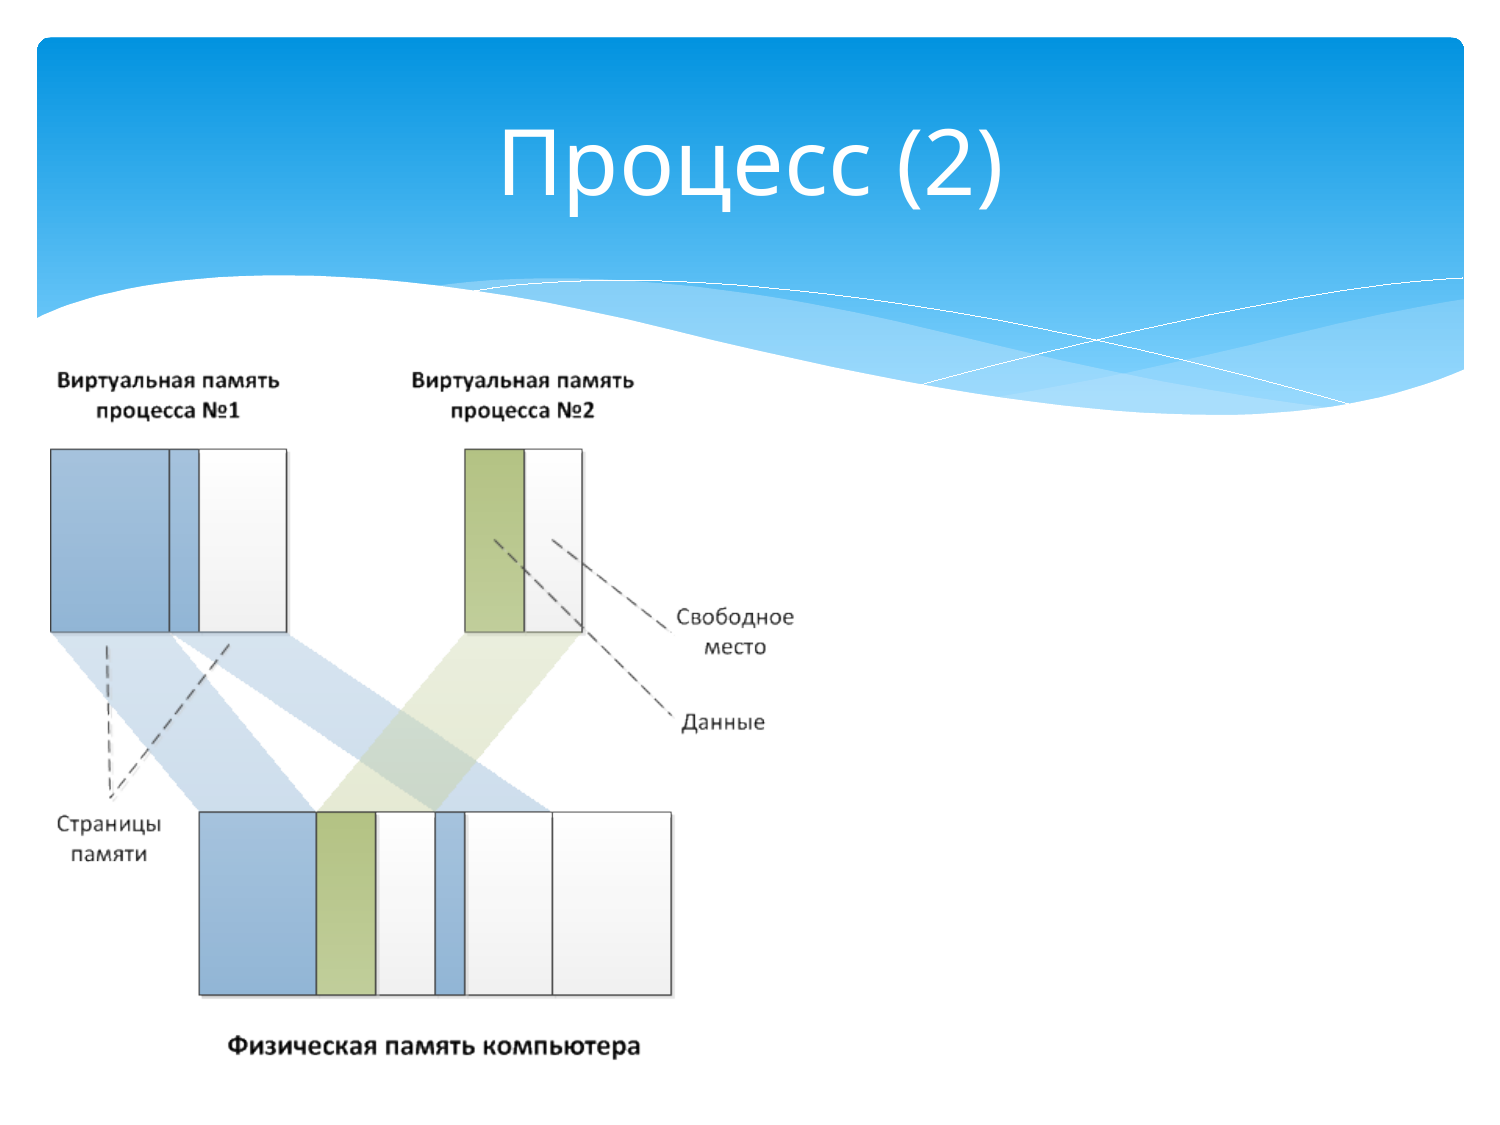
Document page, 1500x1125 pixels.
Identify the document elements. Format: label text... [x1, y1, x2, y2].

picture [49, 361, 802, 1065]
title Процесс (2) [75, 55, 1425, 261]
